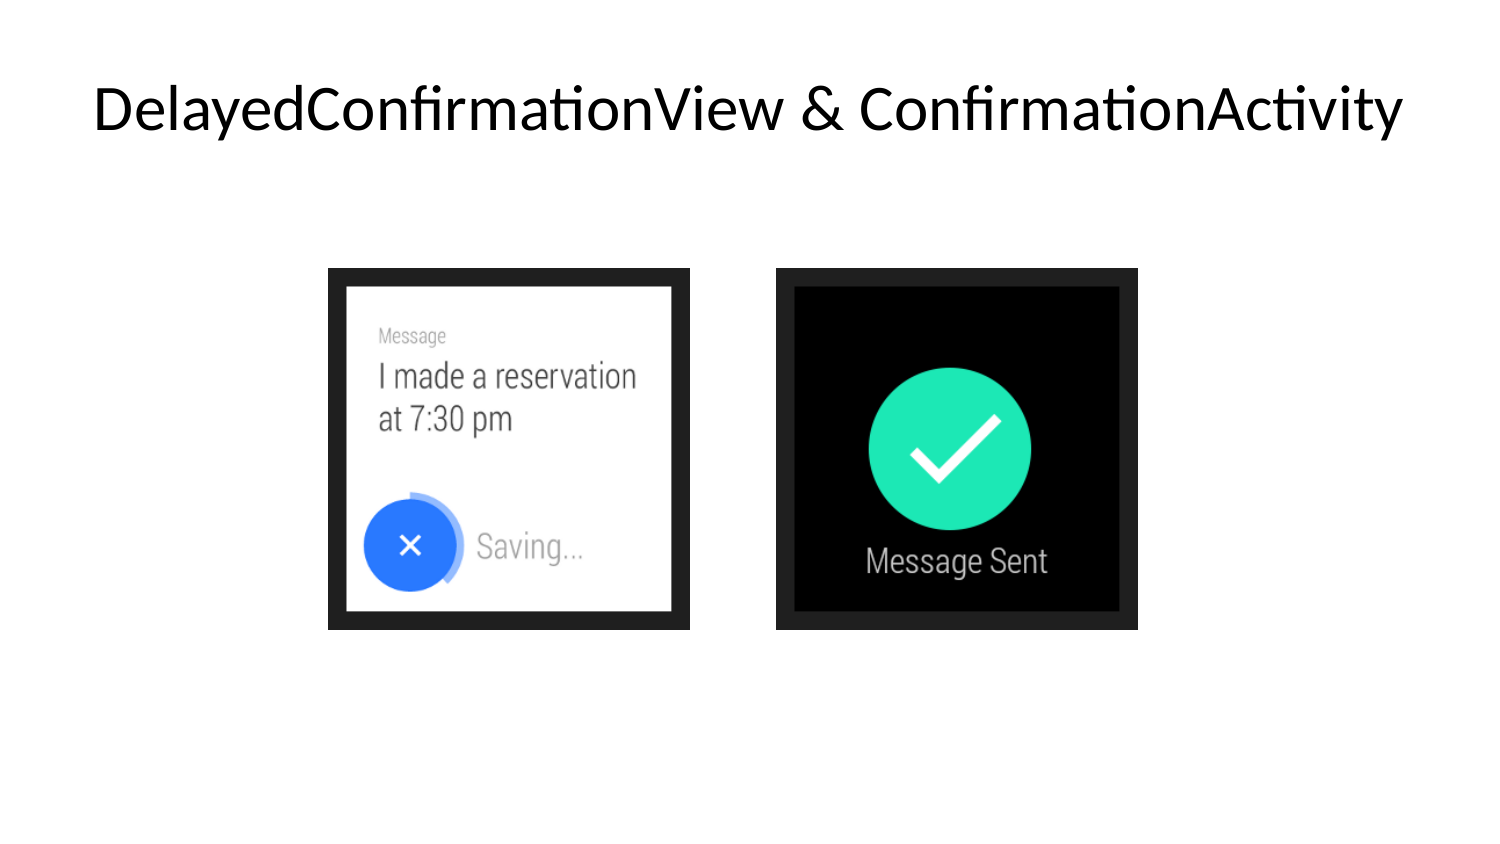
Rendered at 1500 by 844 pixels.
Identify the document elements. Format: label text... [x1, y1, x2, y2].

picture [328, 267, 690, 630]
picture [776, 267, 1139, 630]
title DelayedConfirmationView & ConfirmationActivity [75, 33, 1425, 175]
